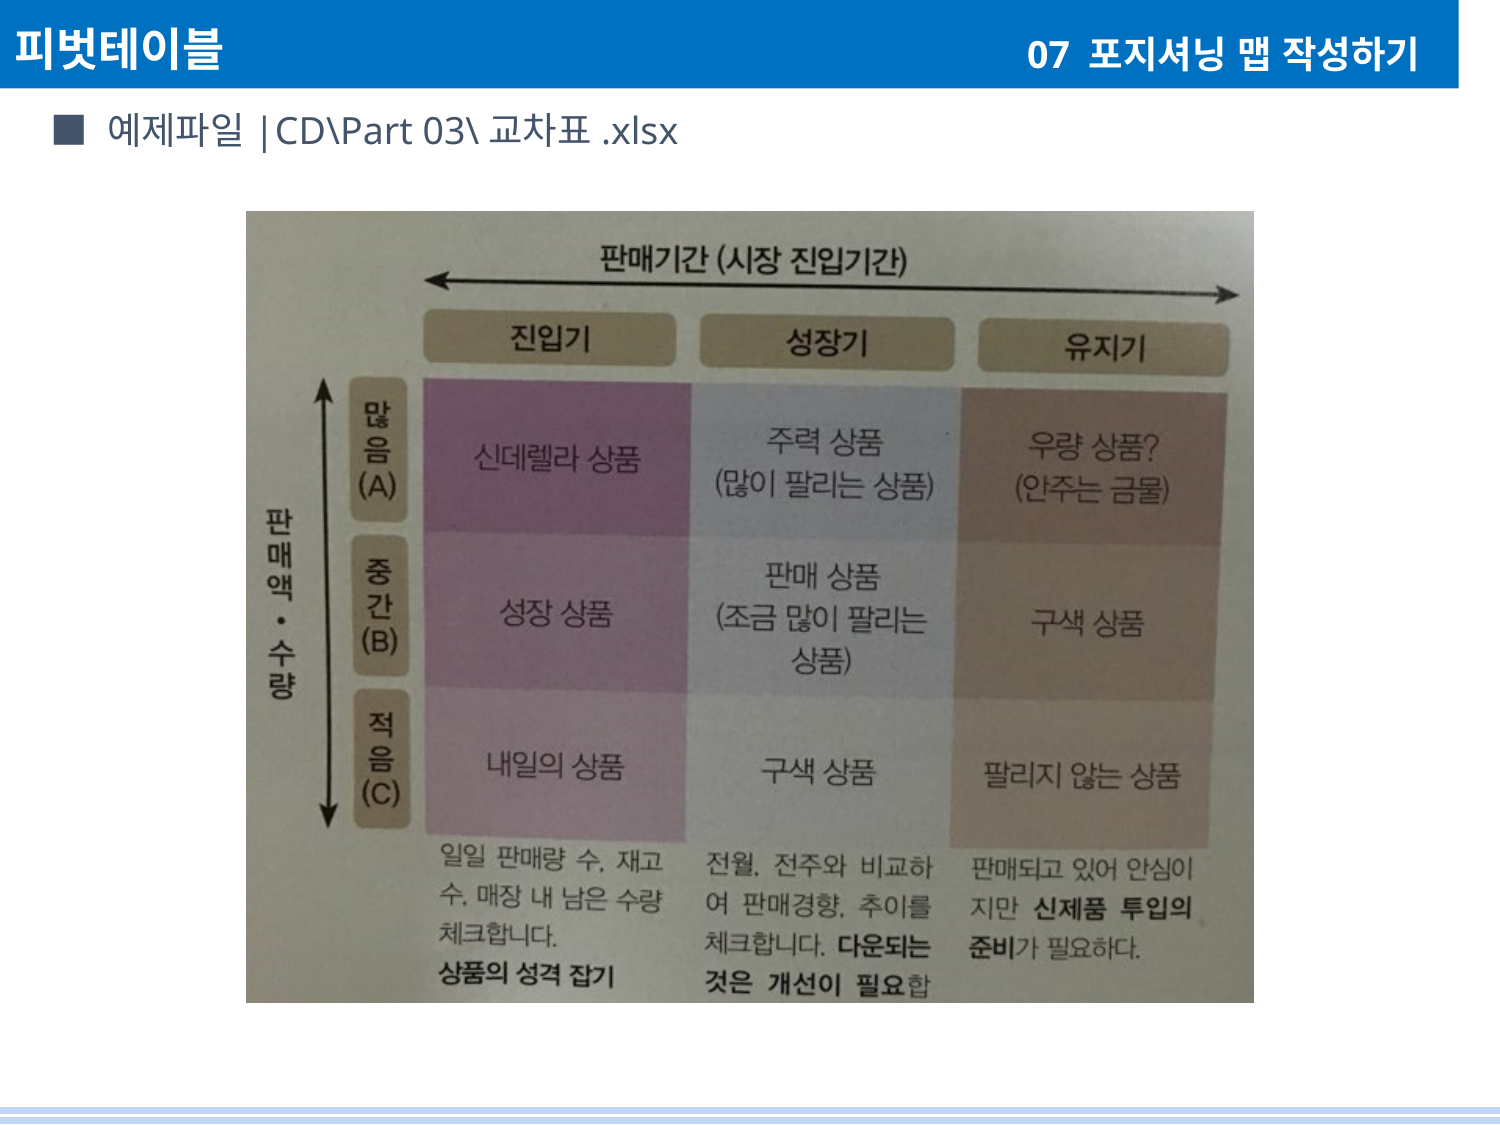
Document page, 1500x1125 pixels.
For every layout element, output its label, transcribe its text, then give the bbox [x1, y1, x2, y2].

text_box ■ 예제파일|CD\Part 03\교차표.xlsx [35, 100, 1417, 160]
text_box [0, 0, 1459, 89]
picture [246, 211, 1254, 1003]
